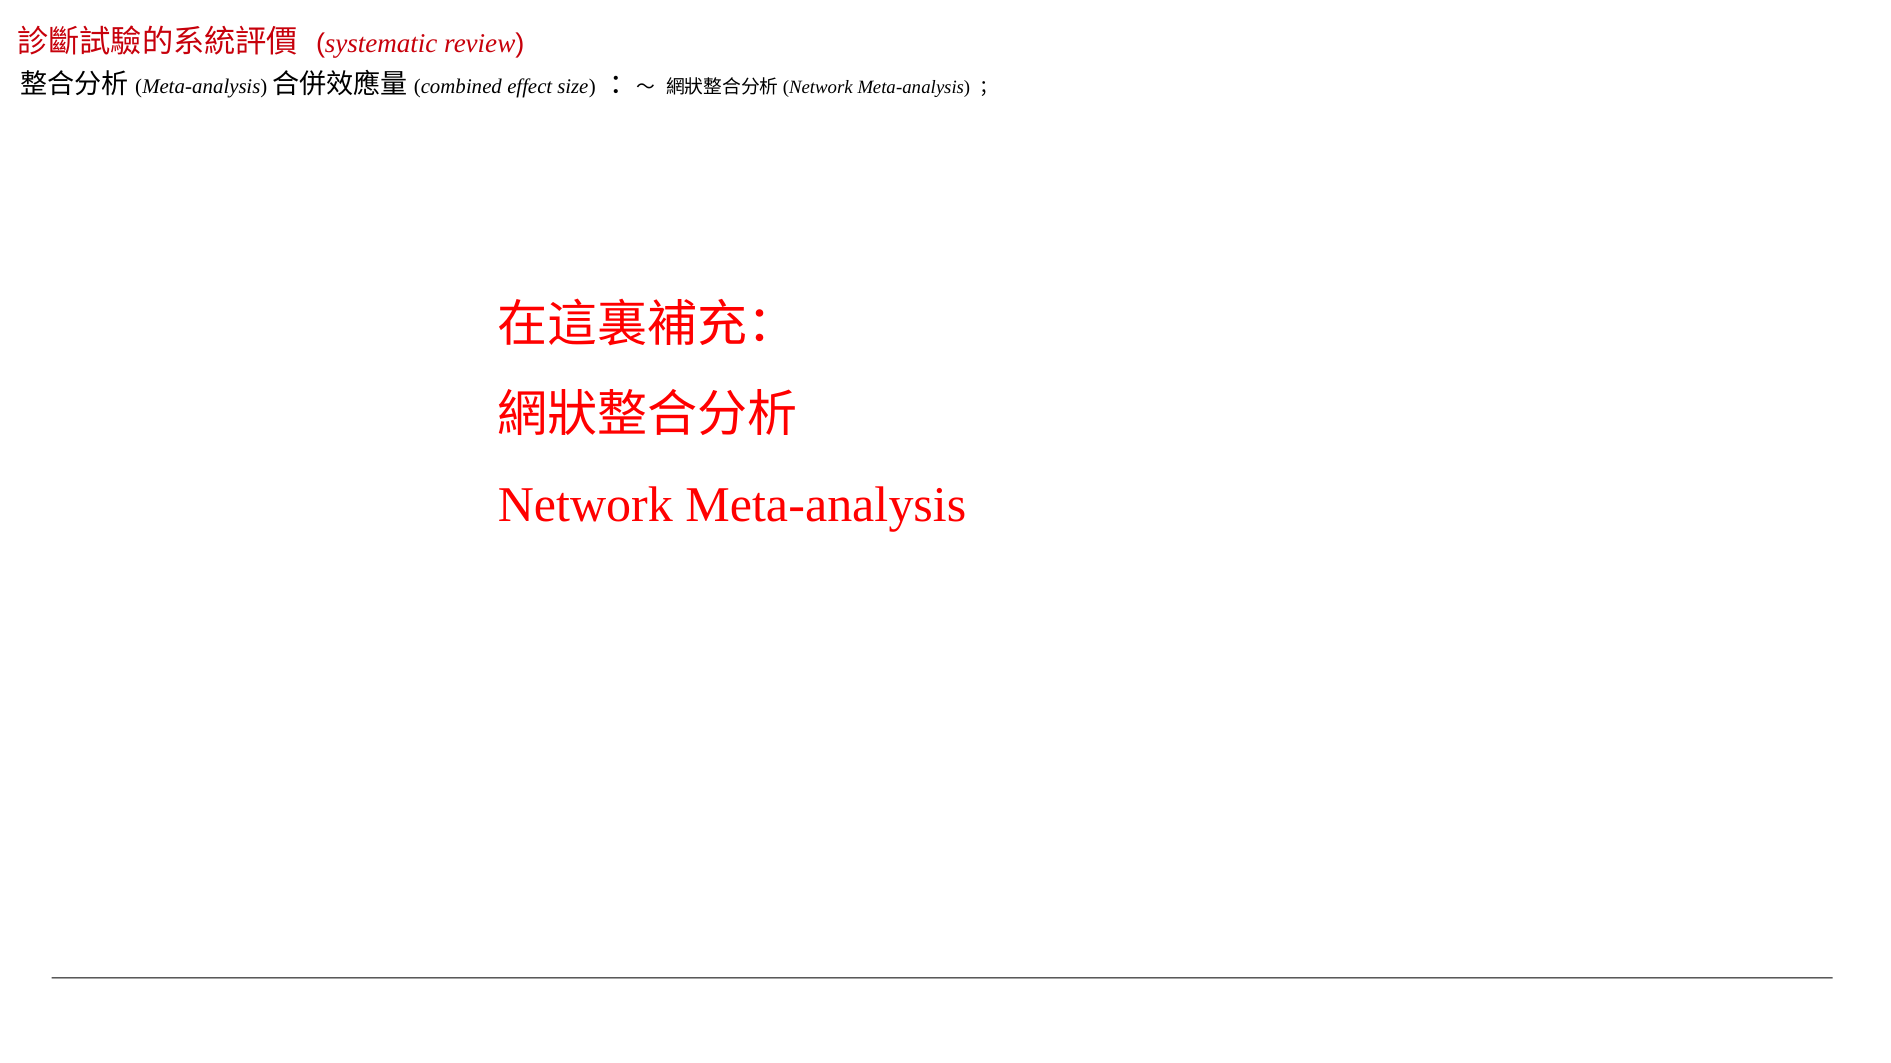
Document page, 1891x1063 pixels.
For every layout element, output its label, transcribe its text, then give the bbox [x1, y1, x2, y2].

text_box 在這裏補充： 網狀整合分析 Network Meta-analysis [483, 254, 1401, 540]
text_box 整合分析(Meta-analysis)合併效應量(combined effect size) ：～ 網狀整合分析(Network Meta-analysis) ； [6, 56, 1321, 107]
text_box 診斷試驗的系統評價 (systematic review) [2, 1, 1401, 73]
